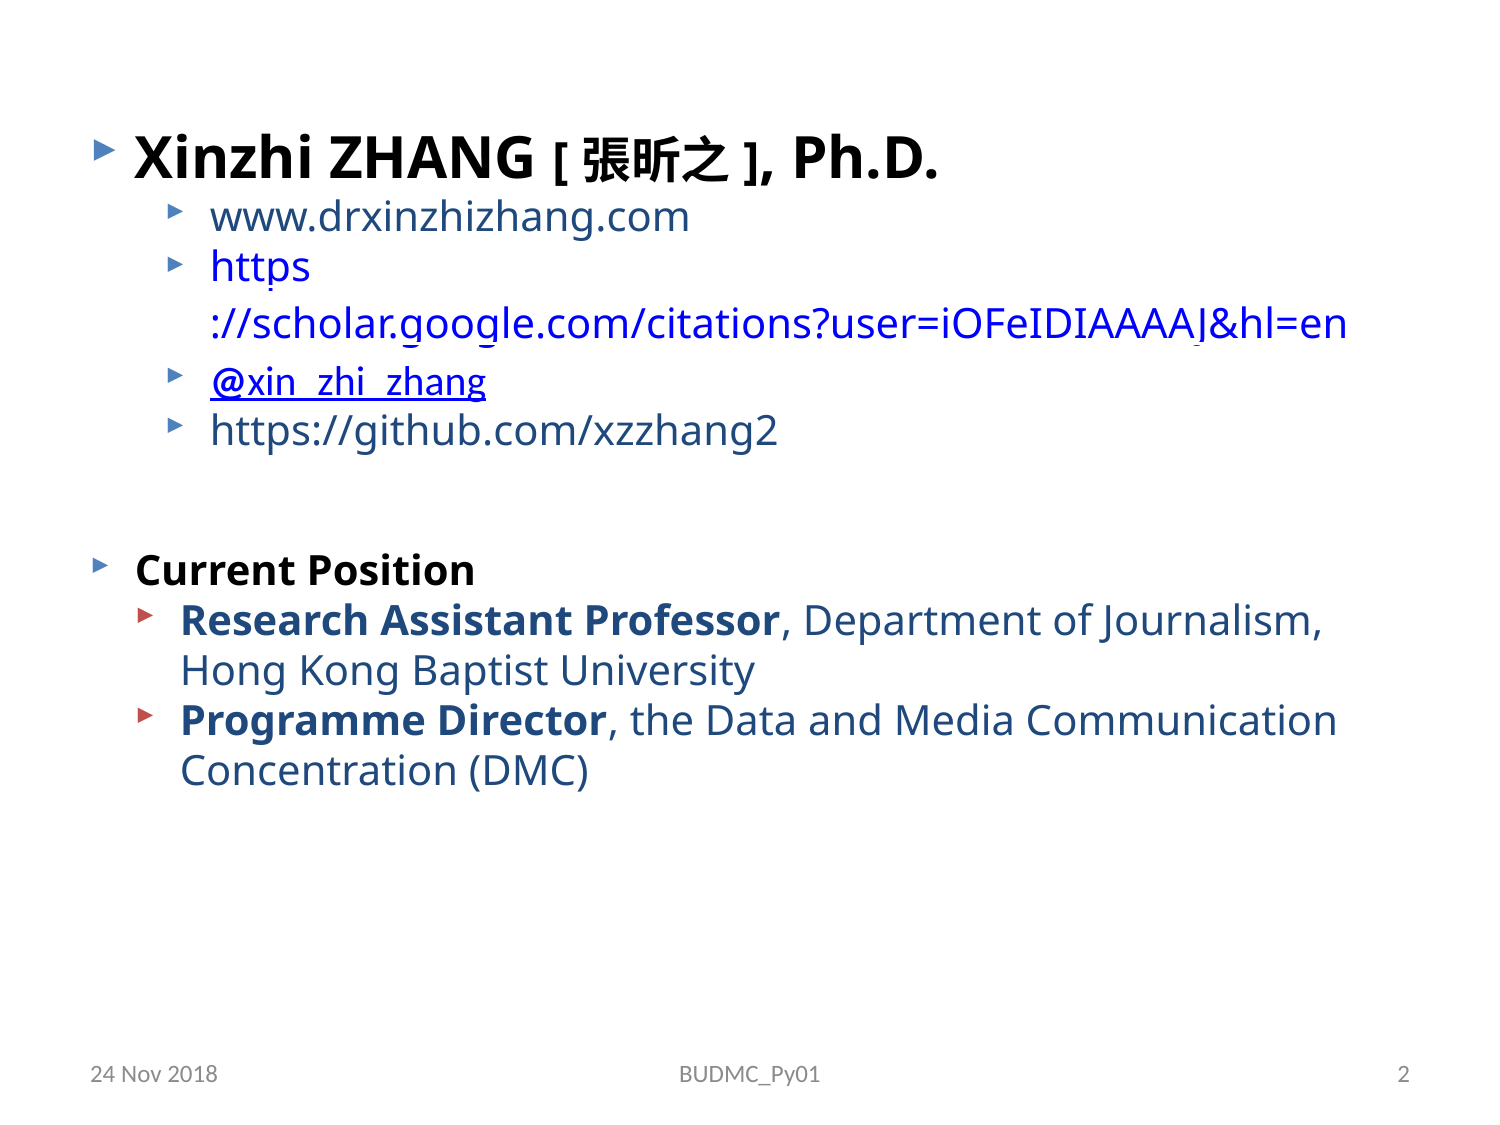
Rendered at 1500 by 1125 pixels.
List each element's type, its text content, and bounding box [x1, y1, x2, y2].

slide_number 2 [1074, 1042, 1425, 1103]
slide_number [75, 1042, 425, 1103]
text_box Xinzhi ZHANG [張昕之], Ph.D. www.drxinzhizhang.com https://scholar.google.com/citations?user=iOFeIDIAAAAJ&hl=en @xin_zhi_zhang https://github.com/xzzhang2 Current Position Research Assistant Professor, Department of Journalism, Hong Kong Baptist University Programme Director, the Data and Media Communication Concentration (DMC) [75, 112, 1388, 1047]
footer BUDMC_Py01 [512, 1042, 988, 1103]
